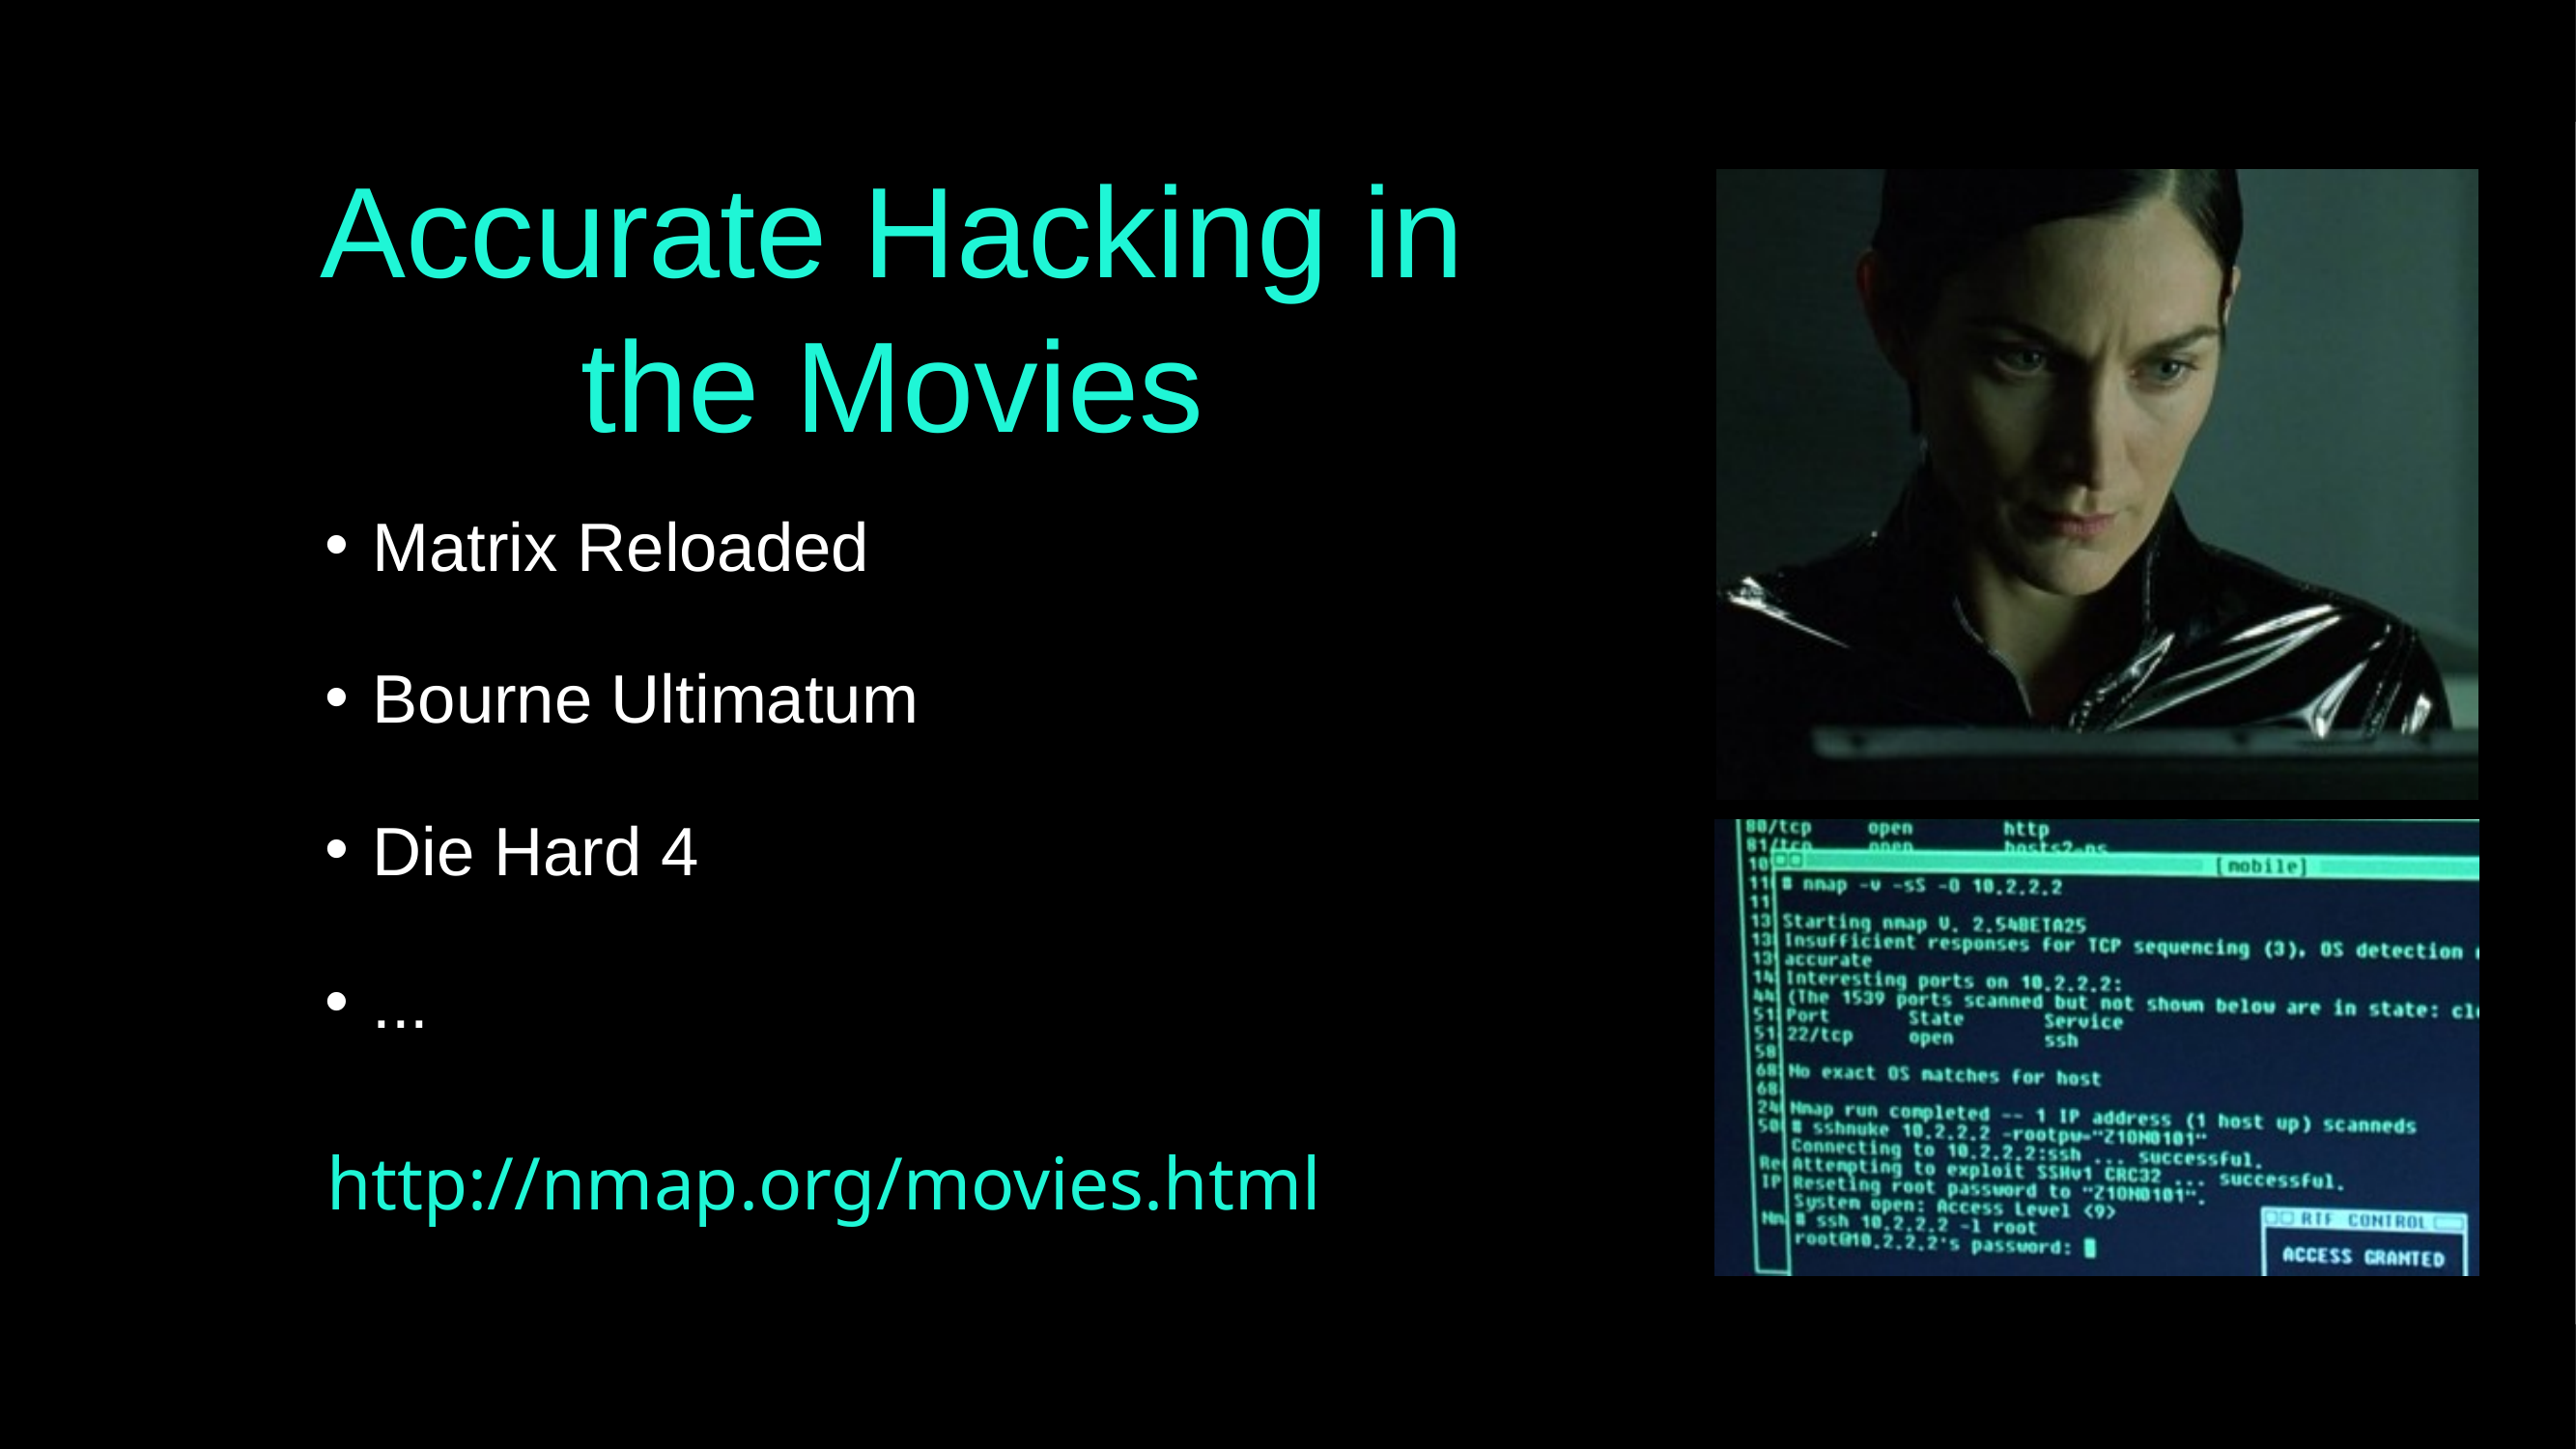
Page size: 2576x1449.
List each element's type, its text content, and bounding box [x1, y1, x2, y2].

picture [1714, 818, 2479, 1276]
title Accurate Hacking in the Movies [239, 122, 1545, 485]
list Matrix Reloaded Bourne Ultimatum Die Hard 4 ... [239, 502, 2336, 1096]
text_box http://nmap.org/movies.html [326, 1137, 1322, 1225]
picture [1716, 169, 2478, 800]
